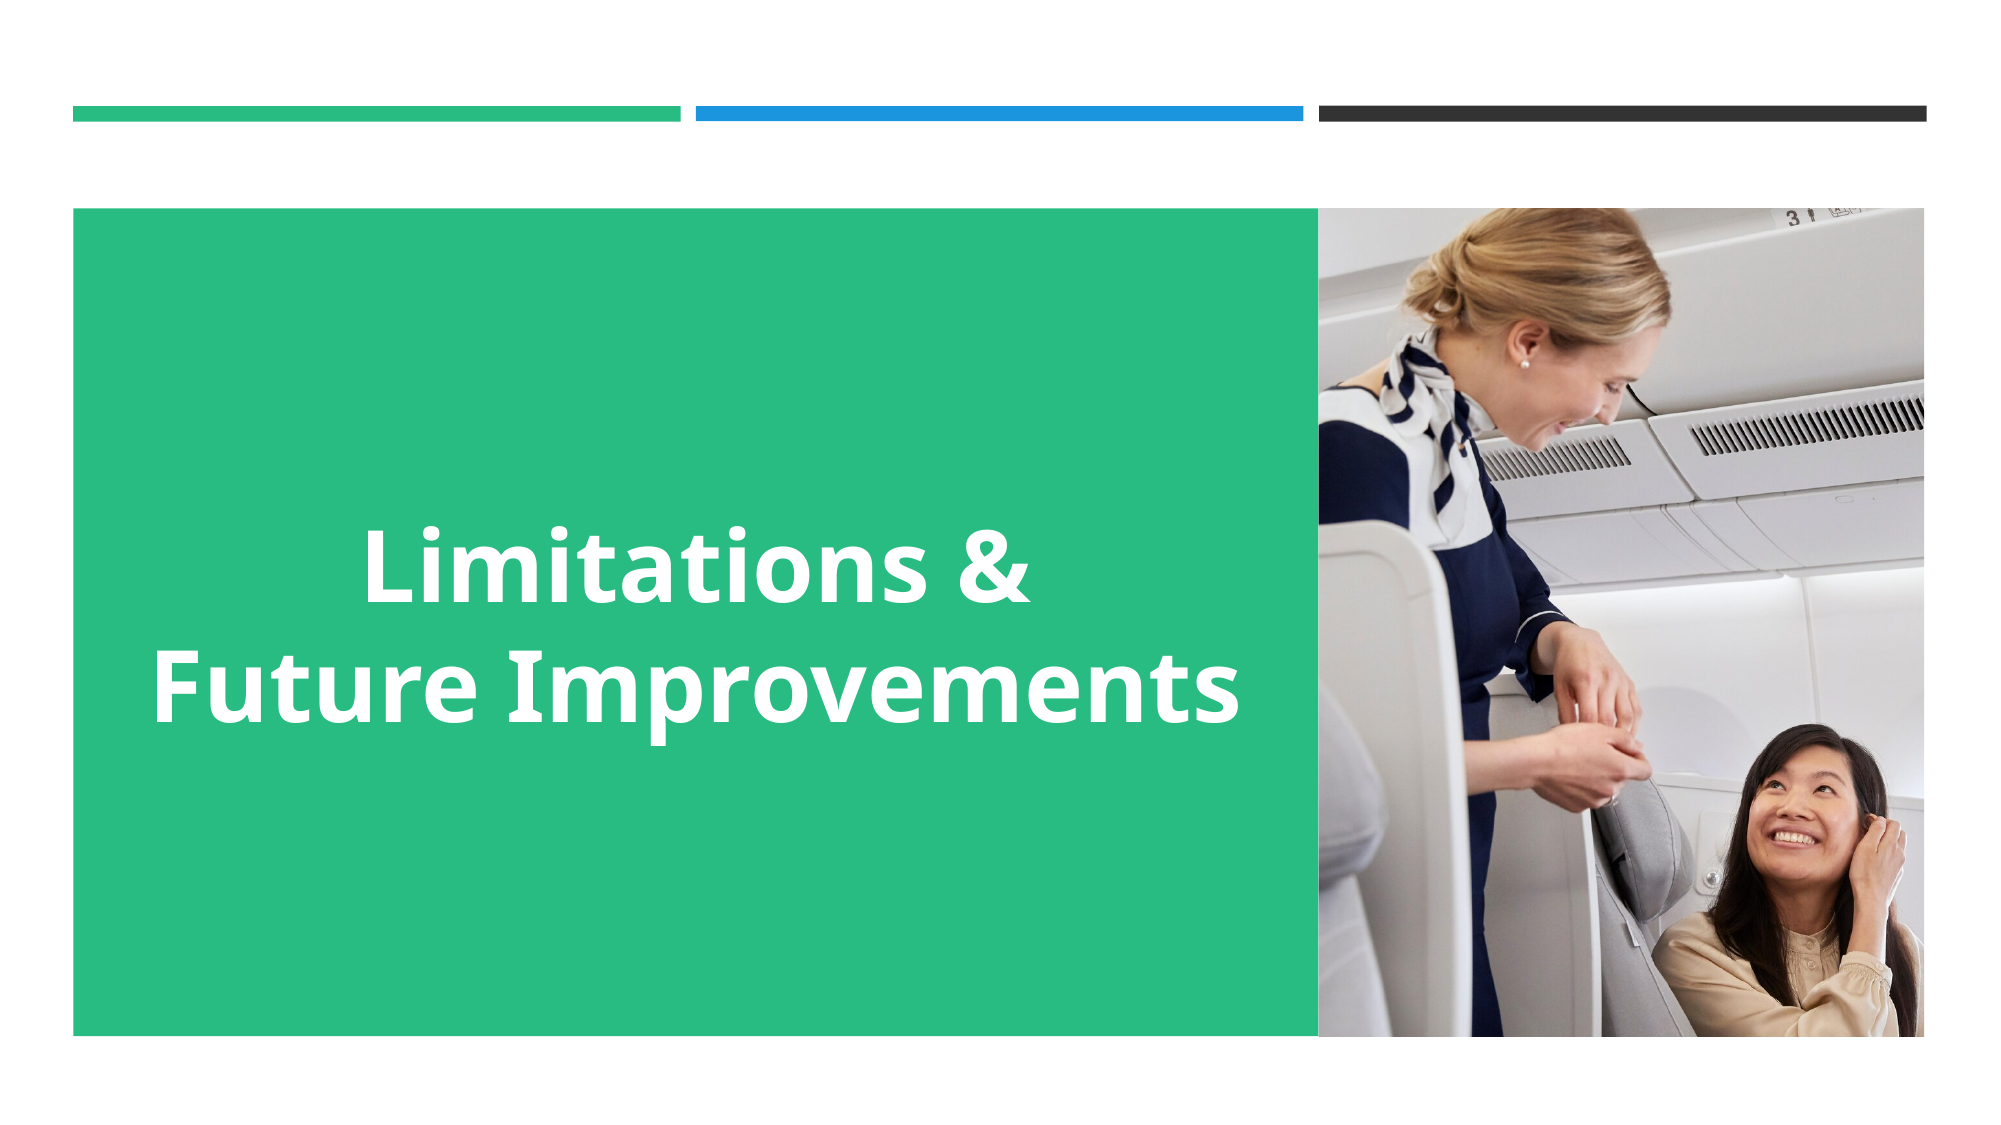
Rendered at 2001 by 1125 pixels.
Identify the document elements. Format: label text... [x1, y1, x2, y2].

text_box Limitations & Future Improvements [73, 208, 1316, 1037]
picture [1318, 208, 1925, 1037]
